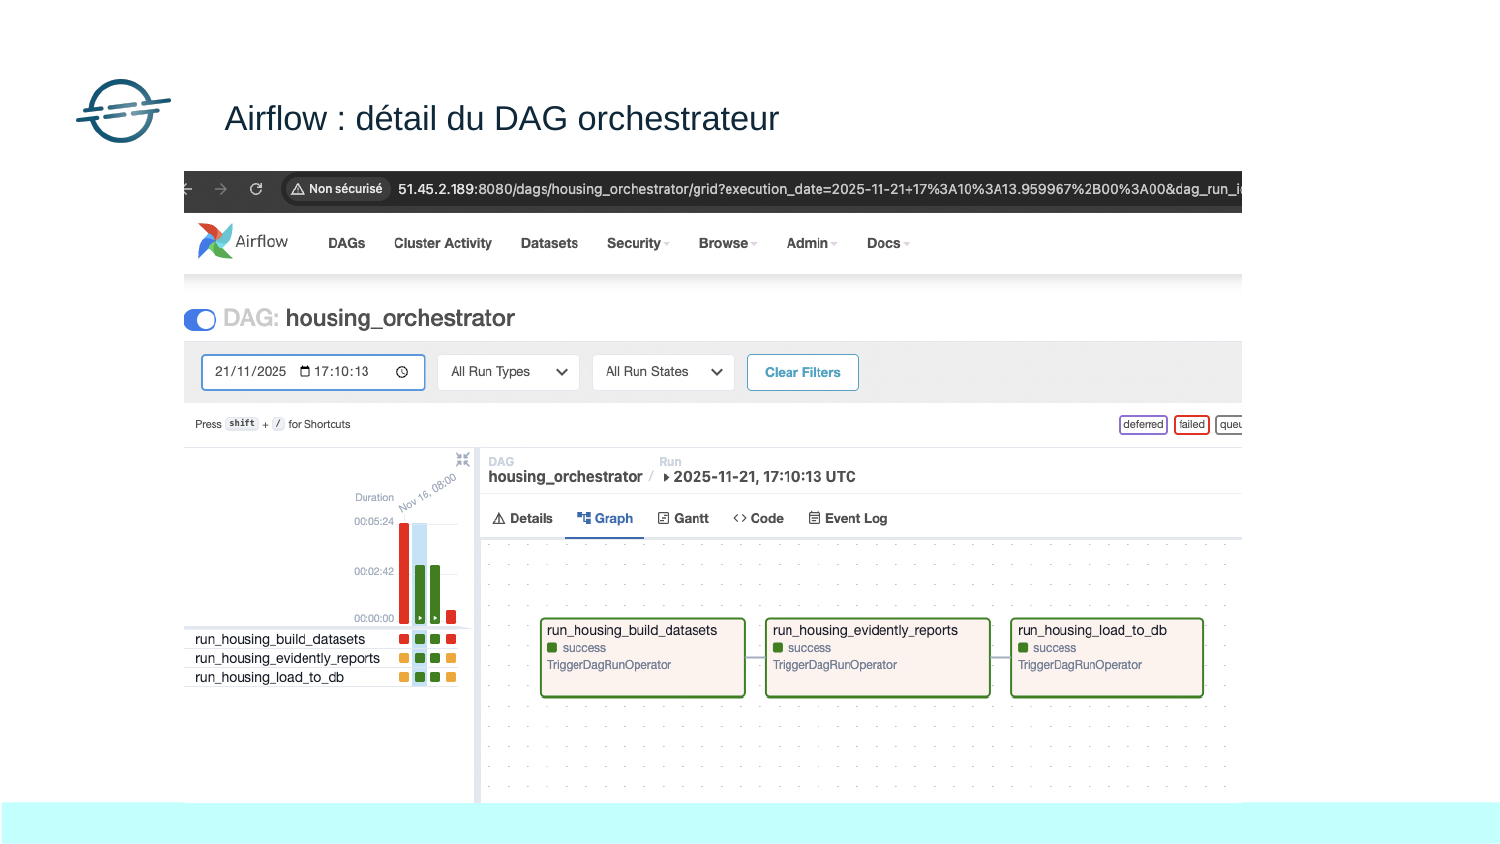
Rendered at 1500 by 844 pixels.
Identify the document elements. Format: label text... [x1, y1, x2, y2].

text_box [1, 802, 1500, 844]
picture [183, 171, 1242, 803]
text_box Airflow : détail du DAG orchestrateur [209, 74, 1317, 153]
picture [75, 78, 171, 143]
